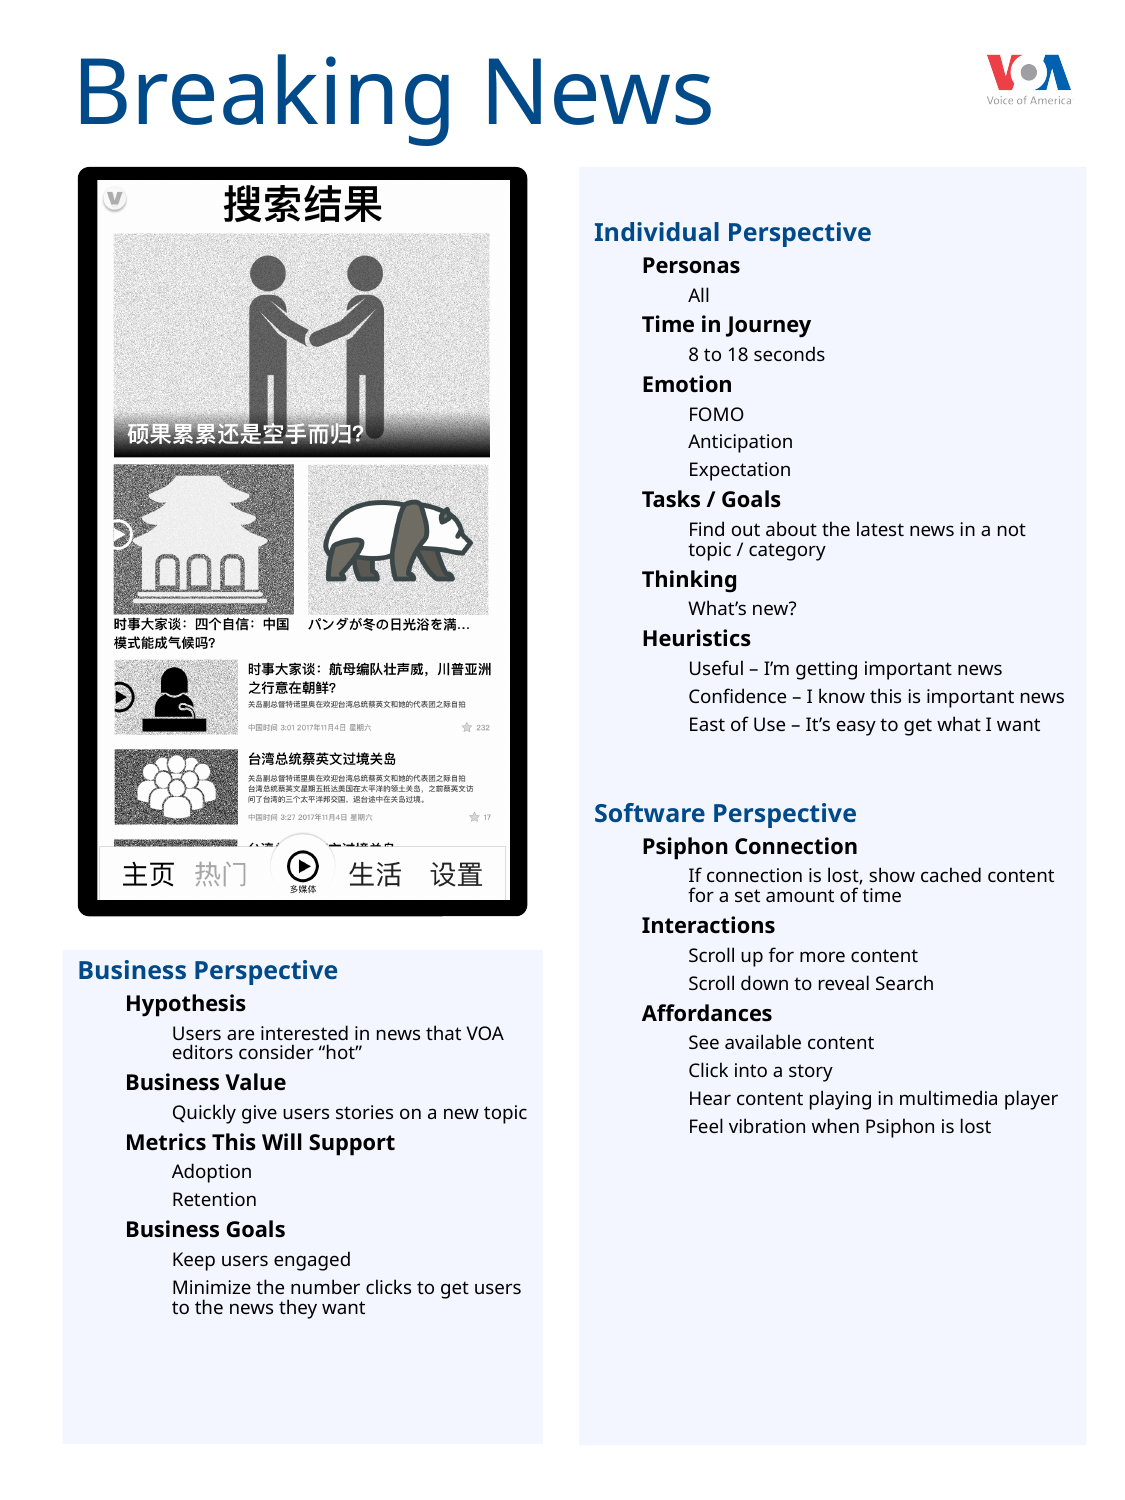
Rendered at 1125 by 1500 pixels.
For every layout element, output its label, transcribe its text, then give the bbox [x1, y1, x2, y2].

list Individual Perspective Personas All Time in Journey 8 to 18 seconds Emotion FOMO Anticipation Expectation Tasks / Goals Find out about the latest news in a not topic / category Thinking What’s new? Heuristics Useful – I’m getting important news Confidence – I know this is important news East of Use – It’s easy to get what I want Software Perspective Psiphon Connection If connection is lost, show cached content for a set amount of time Interactions Scroll up for more content Scroll down to reveal Search Affordances See available content Click into a story Hear content playing in multimedia player Feel vibration when Psiphon is lost [579, 166, 1087, 1446]
picture [1048, 52, 1077, 107]
text_box [76, 165, 529, 918]
title Breaking News [57, 37, 1048, 133]
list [97, 179, 510, 900]
list Business Perspective Hypothesis Users are interested in news that VOA editors consider “hot” Business Value Quickly give users stories on a new topic Metrics This Will Support Adoption Retention Business Goals Keep users engaged Minimize the number clicks to get users to the news they want [62, 950, 543, 1444]
